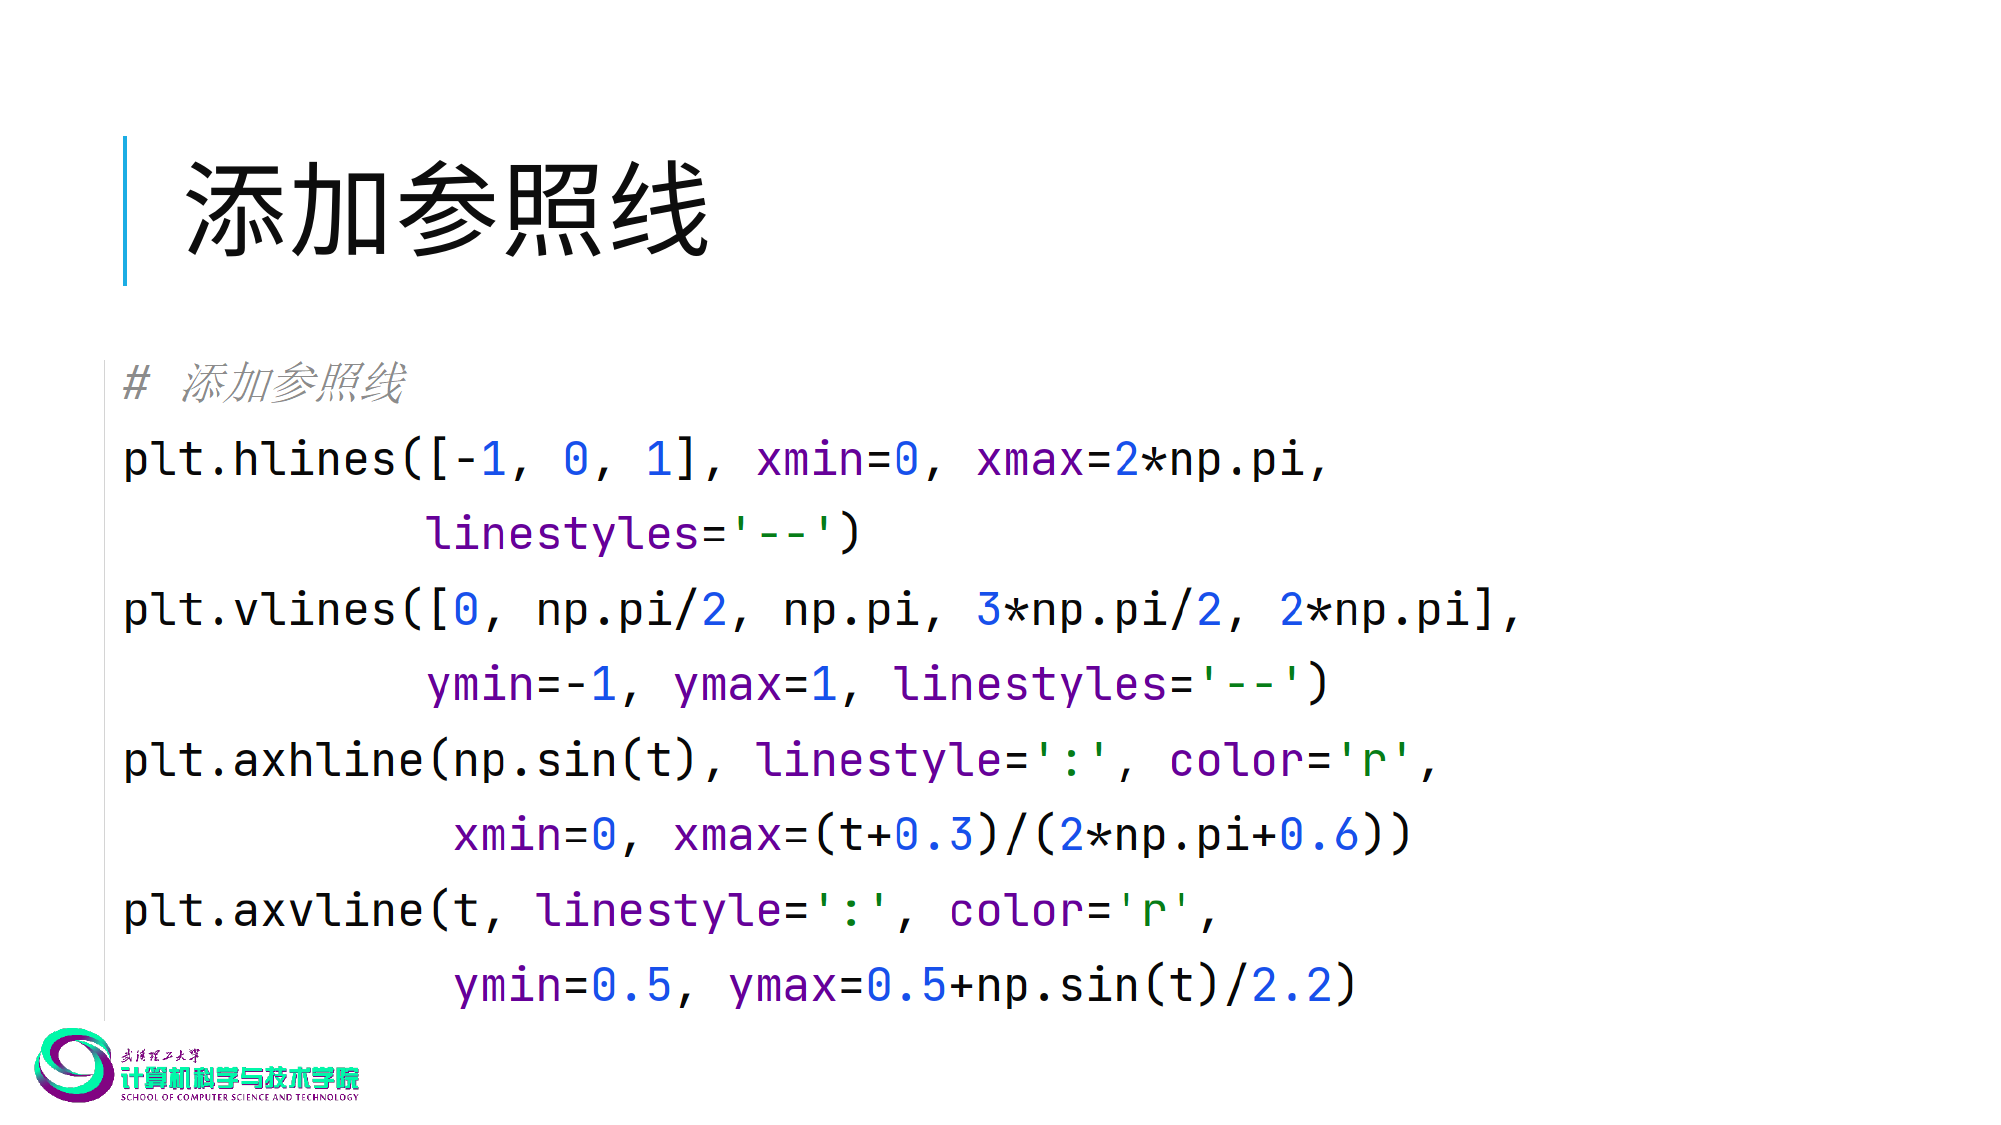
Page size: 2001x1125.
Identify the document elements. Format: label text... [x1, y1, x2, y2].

title 添加参照线 [168, 96, 1763, 342]
picture [0, 962, 397, 1125]
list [103, 360, 1523, 1021]
